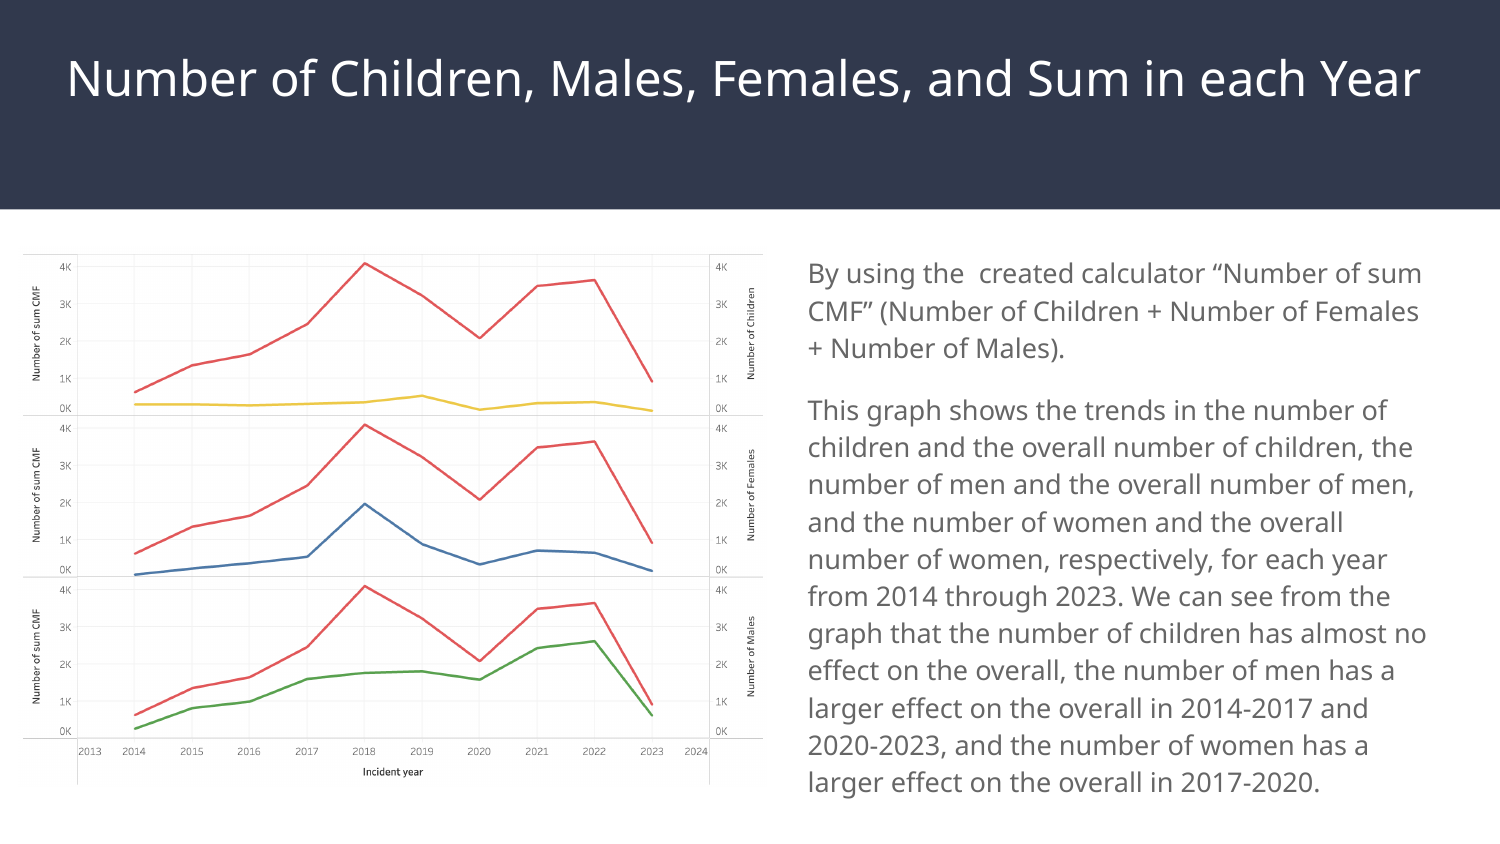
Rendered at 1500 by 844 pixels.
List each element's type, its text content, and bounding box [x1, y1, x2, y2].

picture [18, 246, 768, 787]
list By using the created calculator “Number of sum CMF” (Number of Children + Number of Females + Number of Males). This graph shows the trends in the number of children and the overall number of children, the number of men and the overall number of men, and the number of women and the overall number of women, respectively, for each year from 2014 through 2023. We can see from the graph that the number of children has almost no effect on the overall, the number of men has a larger effect on the overall in 2014-2017 and 2020-2023, and the number of women has a larger effect on the overall in 2017-2020. [792, 236, 1449, 818]
title Number of Children, Males, Females, and Sum in each Year [51, 32, 1449, 135]
